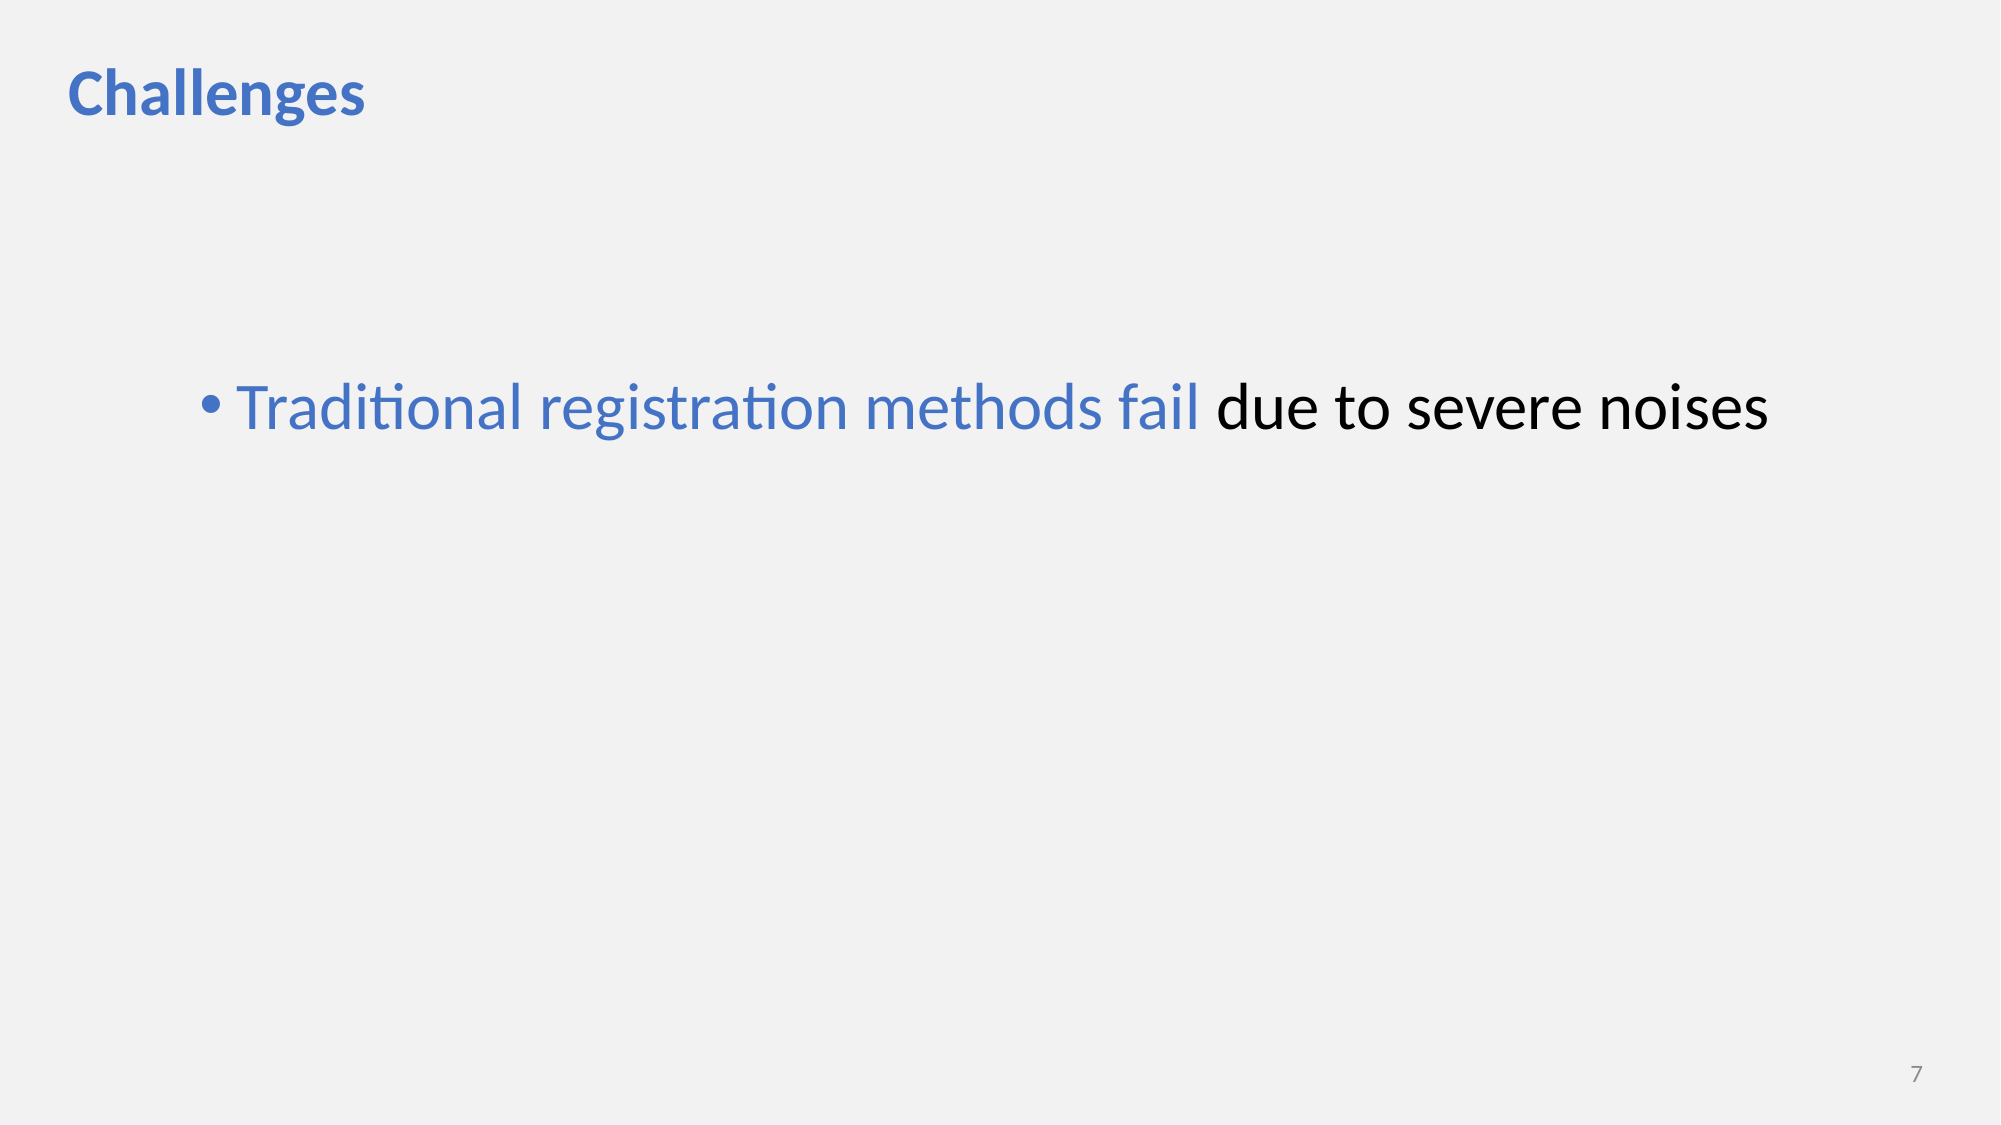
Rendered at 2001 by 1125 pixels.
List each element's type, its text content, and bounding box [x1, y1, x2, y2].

slide_number 7 [1488, 1042, 1939, 1103]
list Traditional registration methods fail due to severe noises [184, 364, 1887, 439]
title Challenges [53, 46, 1603, 142]
